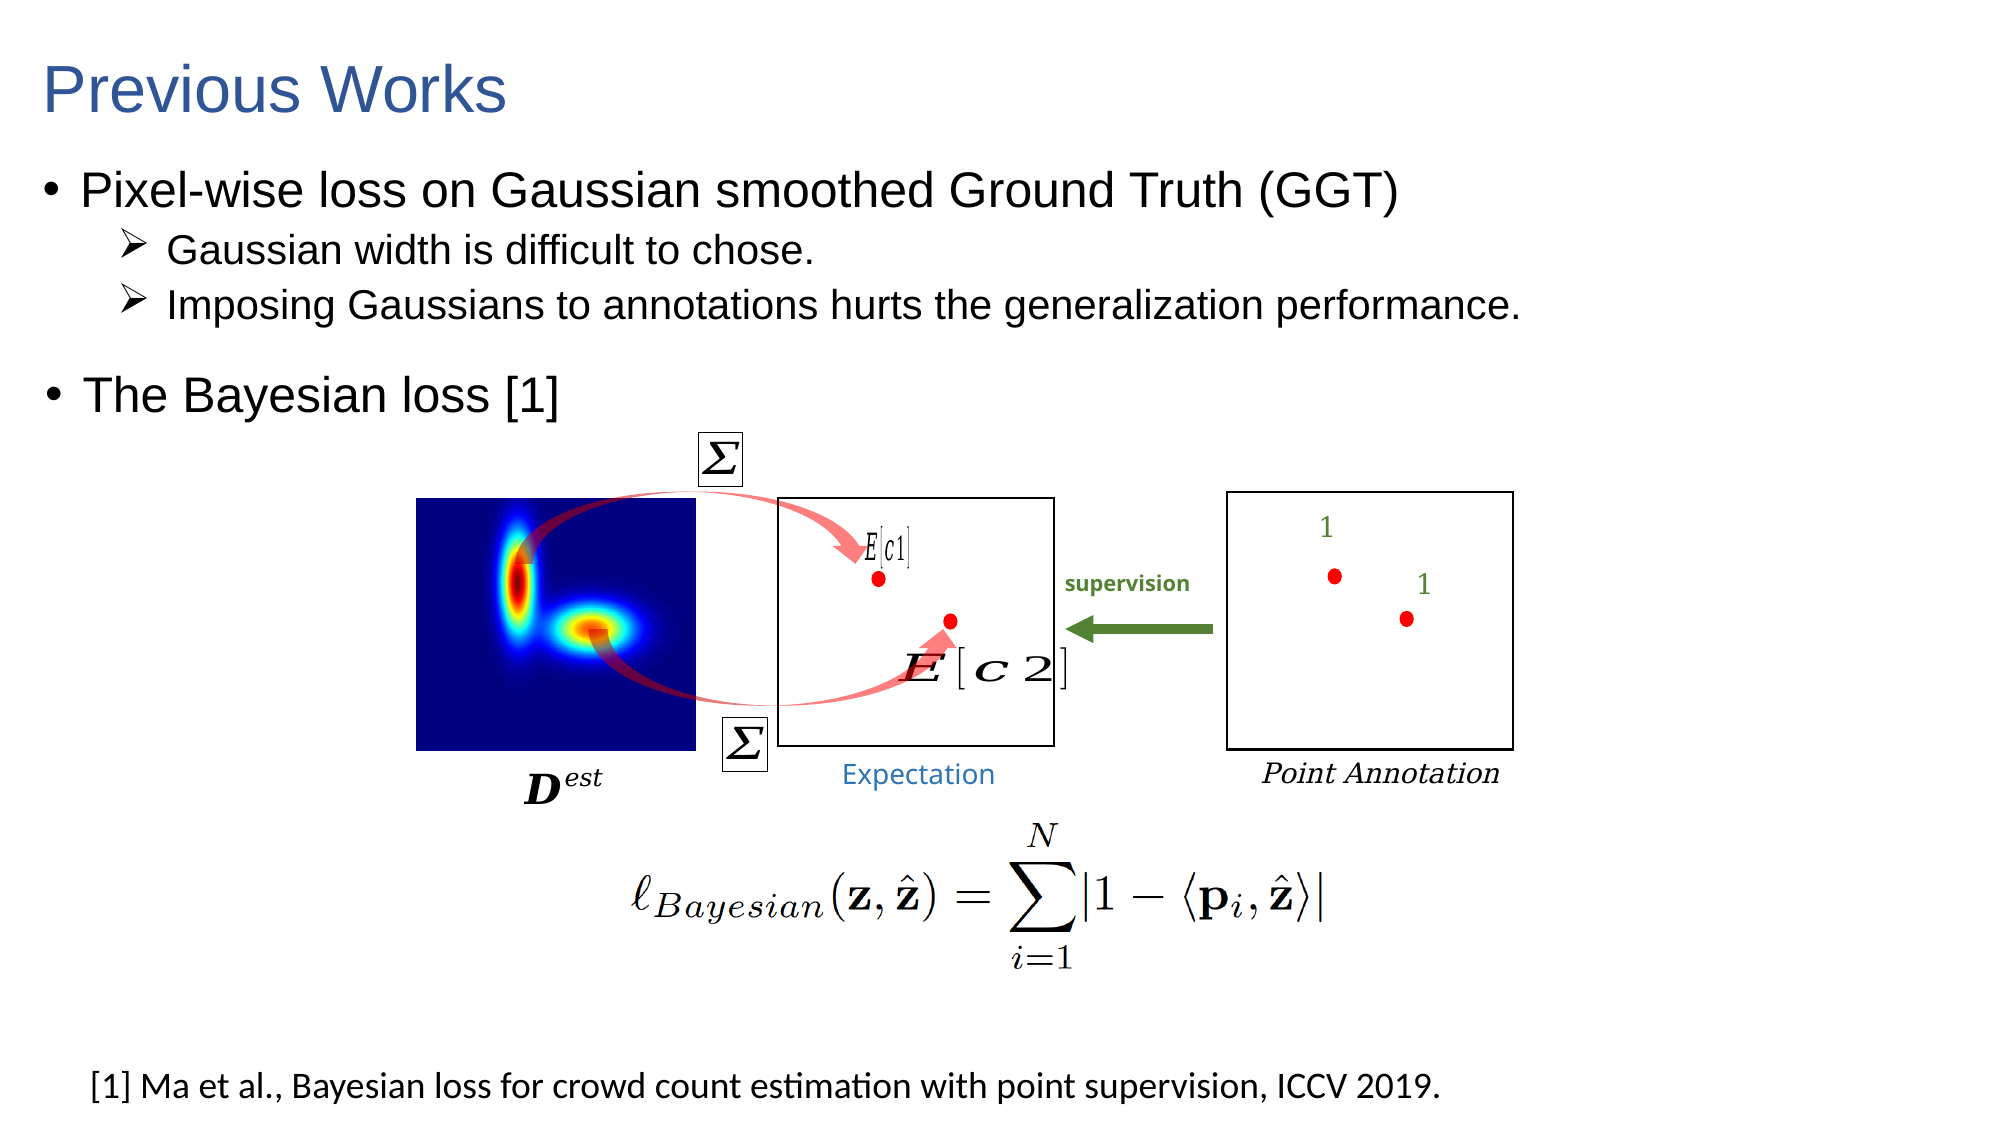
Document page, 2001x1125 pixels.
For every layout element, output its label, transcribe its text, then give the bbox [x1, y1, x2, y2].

text_box The Bayesian loss [1] [30, 361, 1970, 493]
picture [623, 818, 1328, 977]
title Previous Works [27, 22, 1968, 156]
list Pixel-wise loss on Gaussian smoothed Ground Truth (GGT) Gaussian width is difficult to chose. Imposing Gaussians to annotations hurts the generalization performance. [27, 156, 1968, 359]
text_box [1] Ma et al., Bayesian loss for crowd count estimation with point supervision, ICCV 2019. [0, 1054, 1788, 1114]
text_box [416, 431, 1584, 824]
